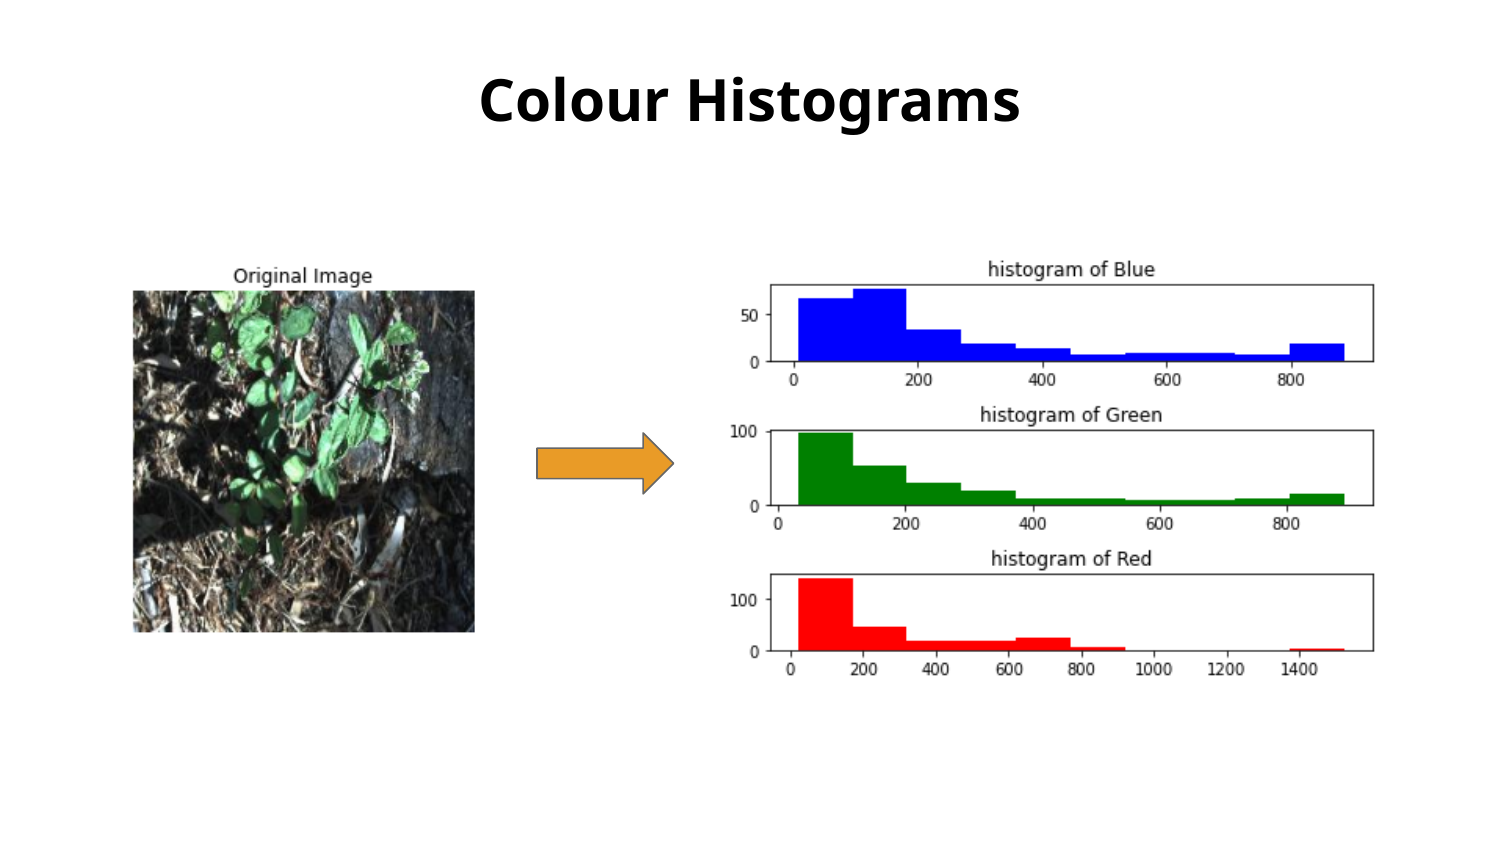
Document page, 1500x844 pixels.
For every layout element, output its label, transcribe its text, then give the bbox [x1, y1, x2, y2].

picture [102, 258, 511, 642]
picture [725, 238, 1412, 688]
title Colour Histograms [75, 67, 1425, 129]
text_box [536, 432, 674, 494]
